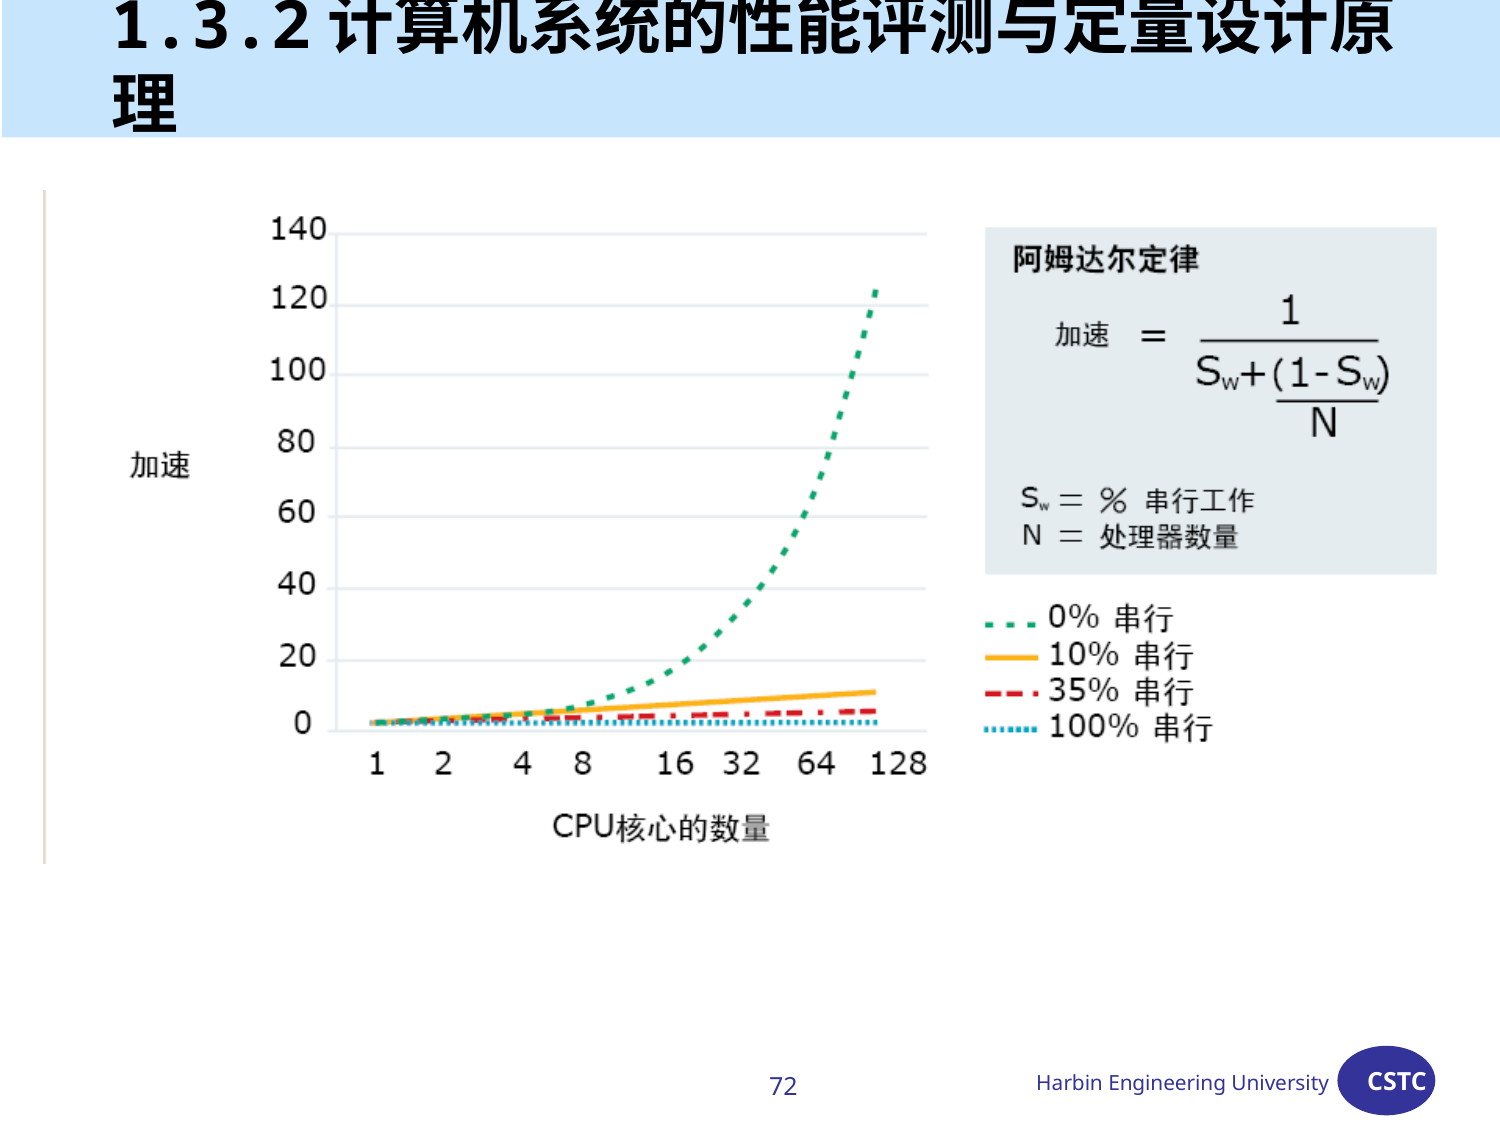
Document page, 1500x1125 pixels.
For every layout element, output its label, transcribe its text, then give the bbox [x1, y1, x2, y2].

footer Harbin Engineering University [959, 1062, 1344, 1113]
slide_number 72 [608, 1062, 959, 1113]
picture [43, 190, 1459, 864]
title 1.3.2计算机系统的性能评测与定量设计原理 [96, 11, 1464, 112]
